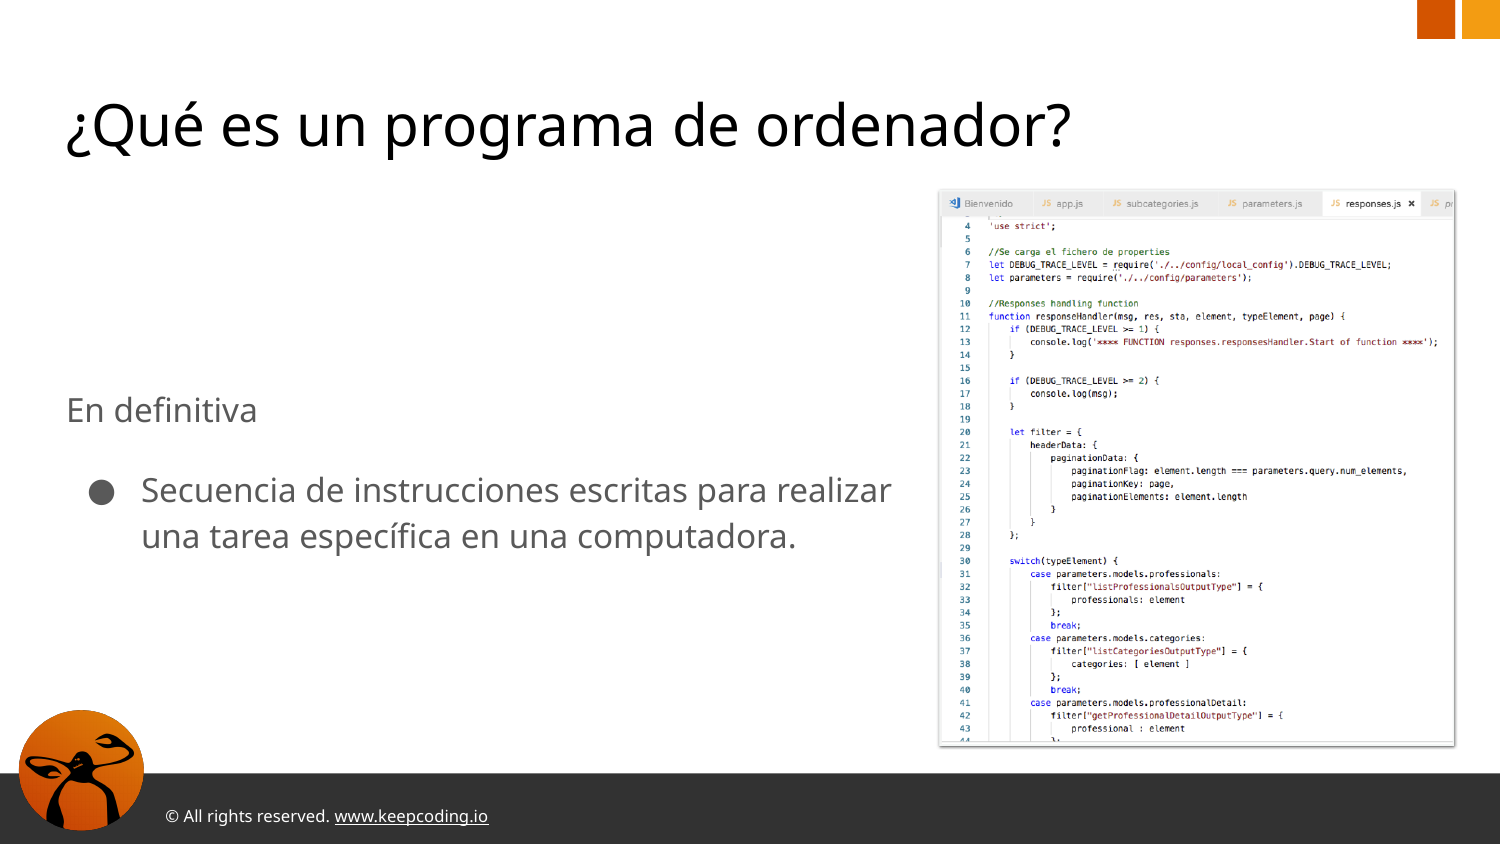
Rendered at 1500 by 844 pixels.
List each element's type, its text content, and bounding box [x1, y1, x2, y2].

list En definitiva Secuencia de instrucciones escritas para realizar una tarea específica en una computadora. [51, 189, 928, 750]
picture [935, 188, 1458, 750]
title ¿Qué es un programa de ordenador? [51, 72, 1449, 167]
picture [0, 676, 238, 844]
